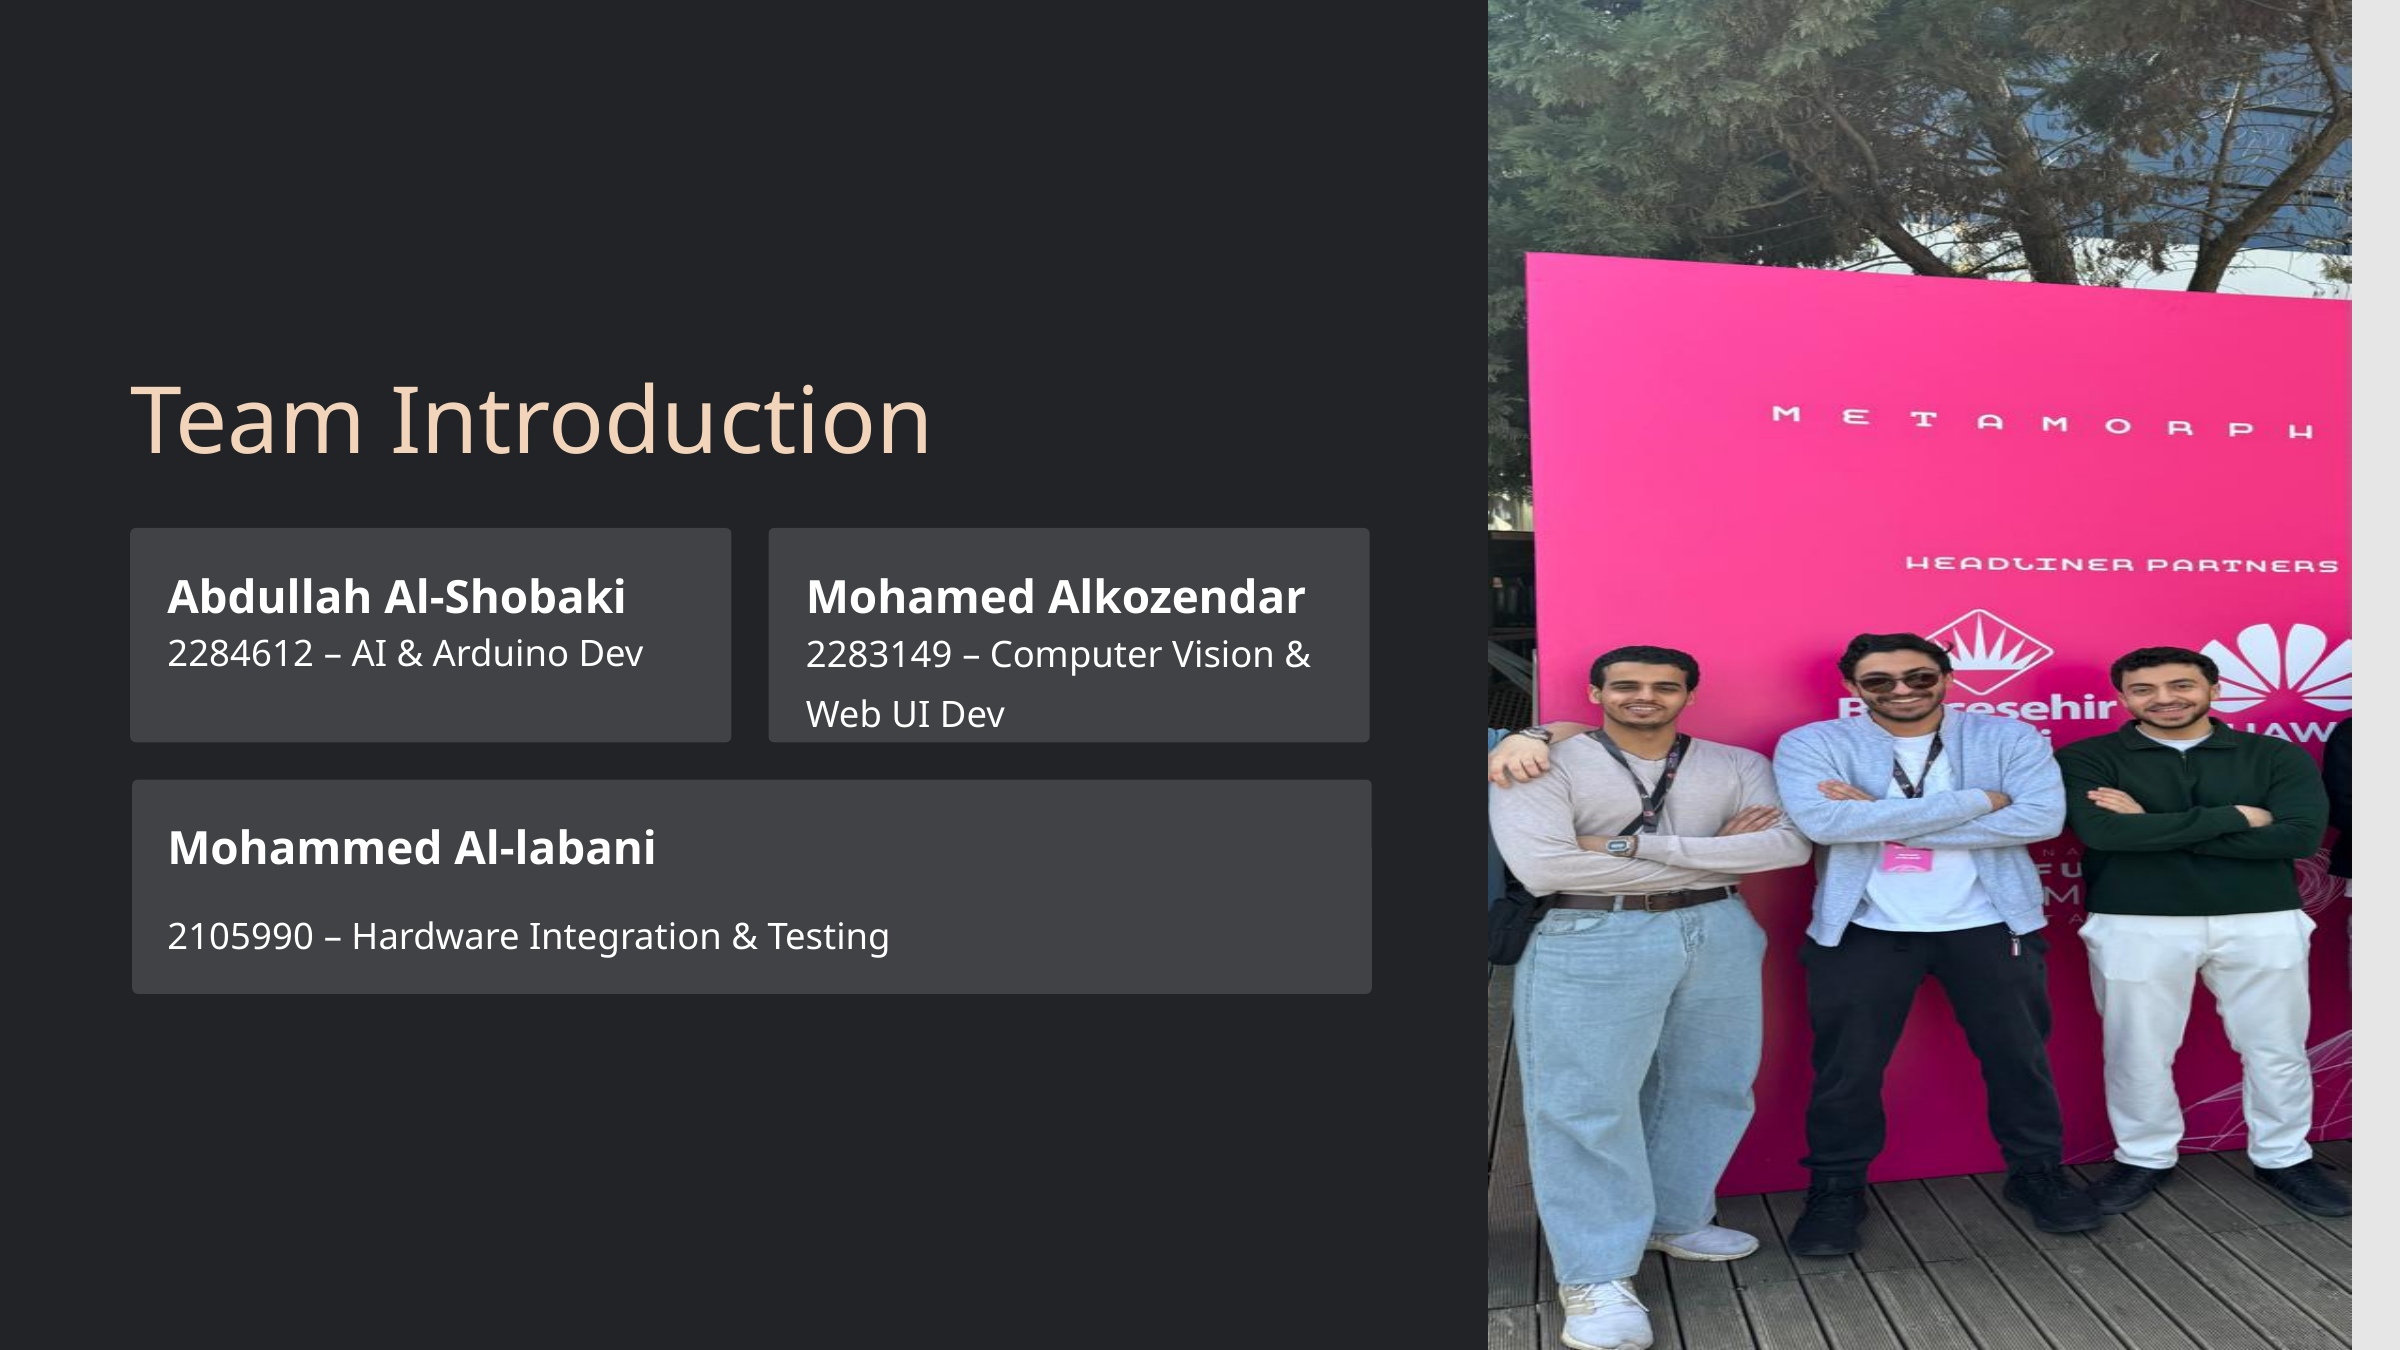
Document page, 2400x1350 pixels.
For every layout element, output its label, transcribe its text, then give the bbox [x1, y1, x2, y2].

text_box 2105990 – Hardware Integration & Testing [167, 897, 1333, 957]
picture [1488, 0, 2352, 1350]
text_box 2284612 – AI & Arduino Dev [167, 614, 695, 749]
text_box Mohamed Alkozendar [805, 565, 1271, 615]
text_box 2283149 – Computer Vision & Web UI Dev [805, 615, 1333, 676]
text_box [132, 779, 1372, 994]
text_box Mohammed Al-labani [167, 816, 633, 875]
text_box [2352, 0, 2400, 1350]
text_box Abdullah Al-Shobaki [167, 565, 633, 614]
text_box [768, 527, 1370, 743]
text_box Team Introduction [130, 355, 1061, 473]
text_box [130, 527, 732, 743]
